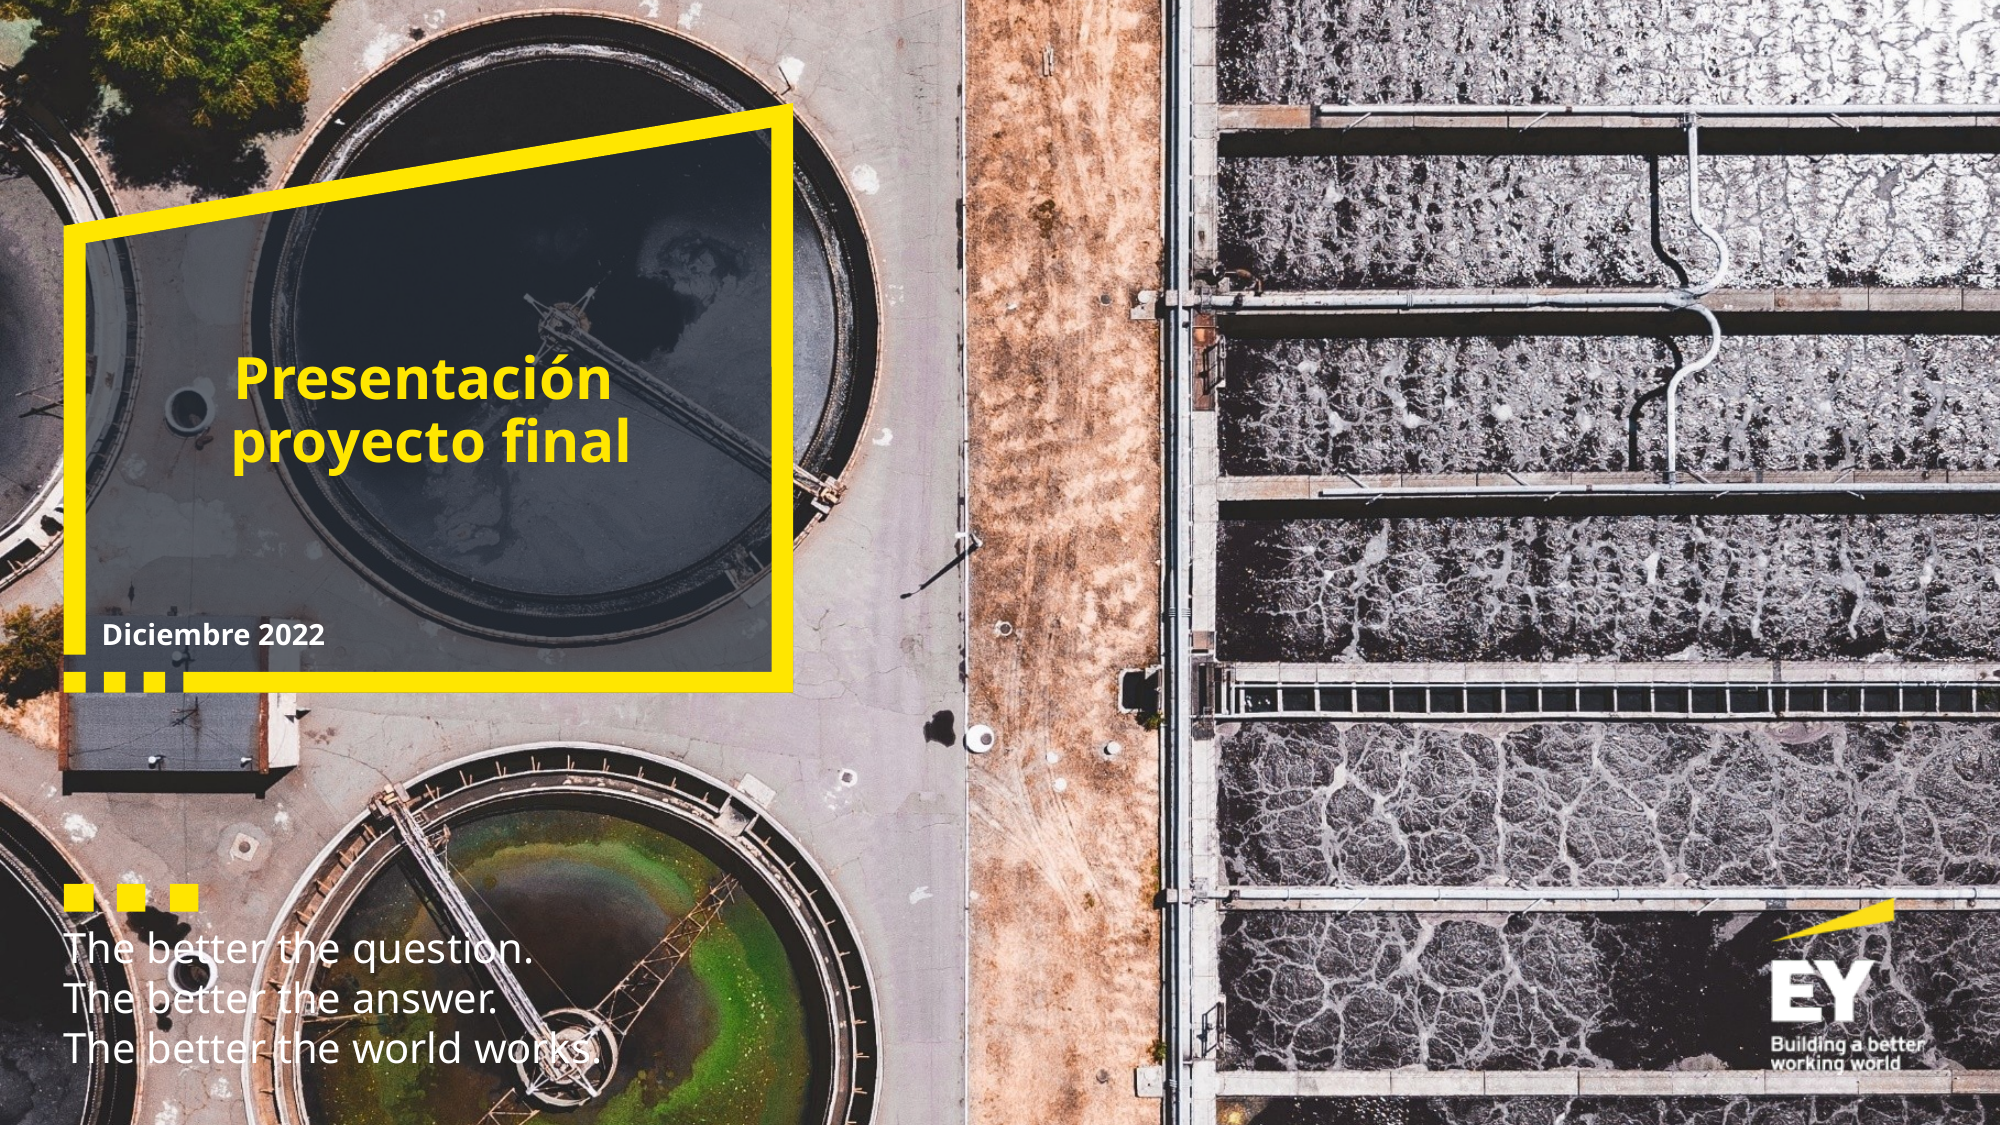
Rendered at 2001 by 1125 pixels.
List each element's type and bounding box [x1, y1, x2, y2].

picture [0, 0, 2000, 1125]
text_box [63, 102, 794, 693]
text_box [63, 883, 1067, 1073]
